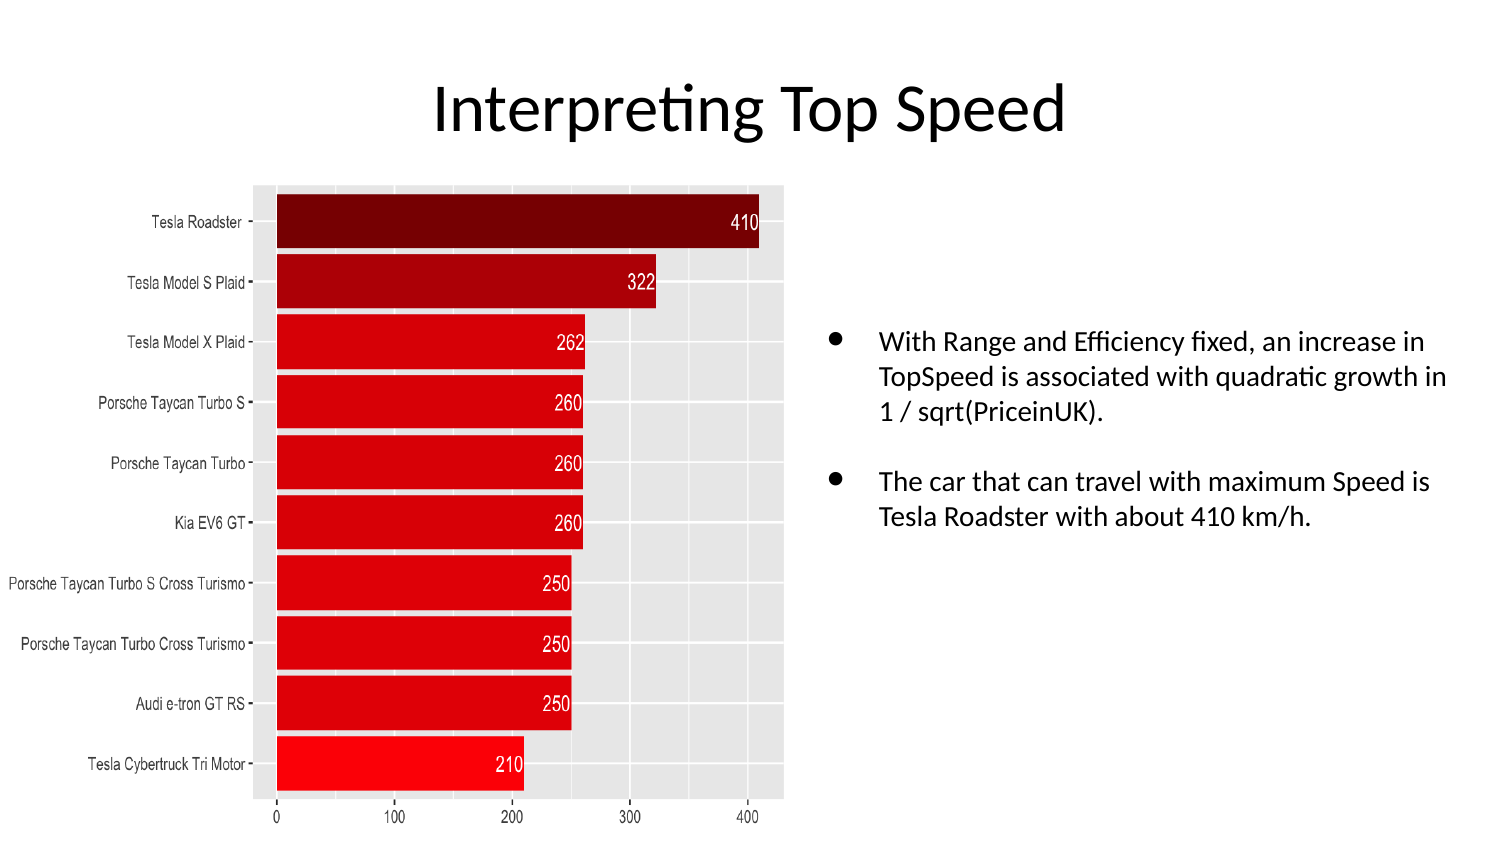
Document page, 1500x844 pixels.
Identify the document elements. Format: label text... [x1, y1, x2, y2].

text_box With Range and Efficiency fixed, an increase in TopSpeed is associated with quadratic growth in 1 / sqrt(PriceinUK). The car that can travel with maximum Speed is Tesla Roadster with about 410 km/h. [795, 307, 1500, 583]
picture [0, 174, 791, 837]
title Interpreting Top Speed [75, 33, 1425, 175]
